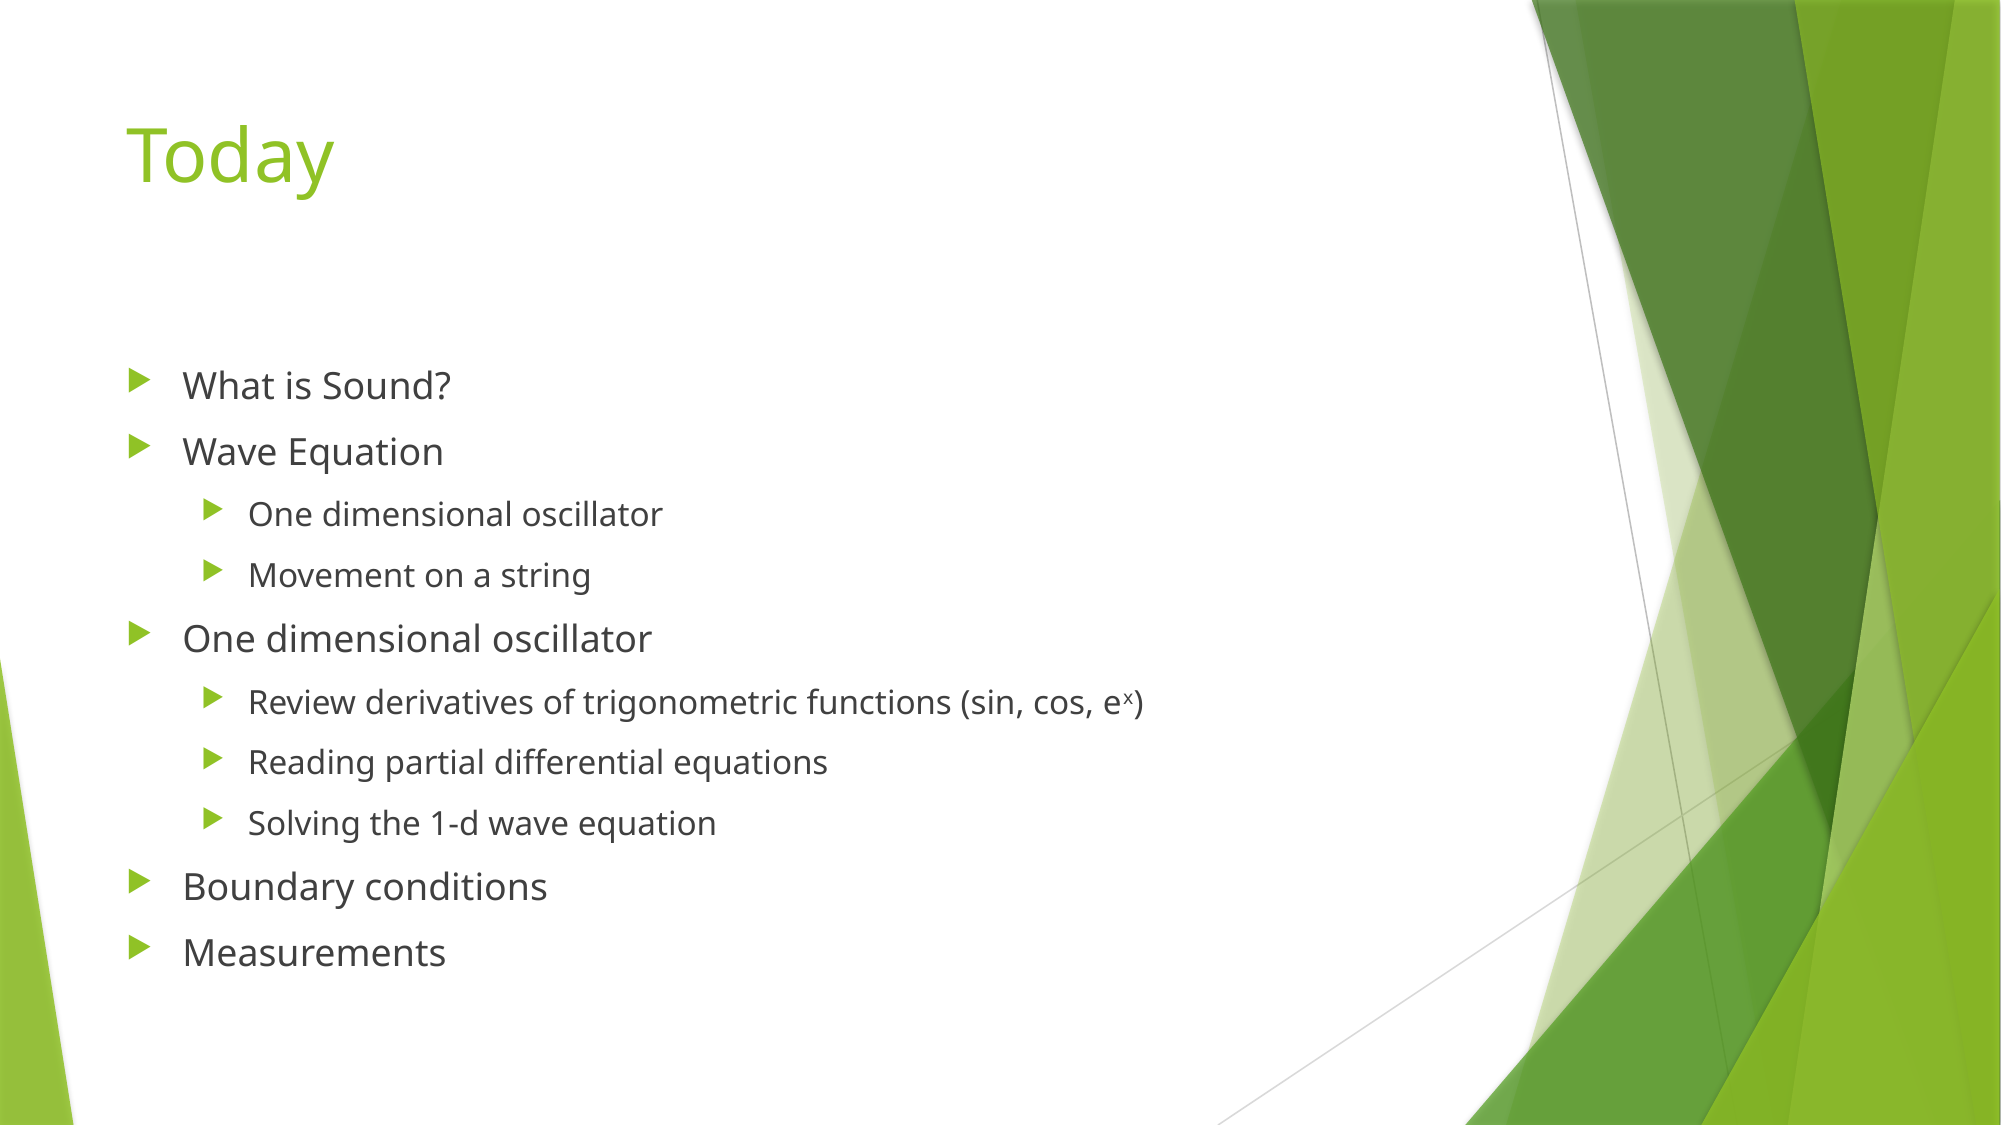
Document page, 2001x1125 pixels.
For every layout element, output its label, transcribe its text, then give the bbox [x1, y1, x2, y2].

title Today [111, 99, 1522, 317]
list What is Sound? Wave Equation One dimensional oscillator Movement on a string One dimensional oscillator Review derivatives of trigonometric functions (sin, cos, ex) Reading partial differential equations Solving the 1-d wave equation Boundary conditions Measurements [111, 354, 1522, 992]
